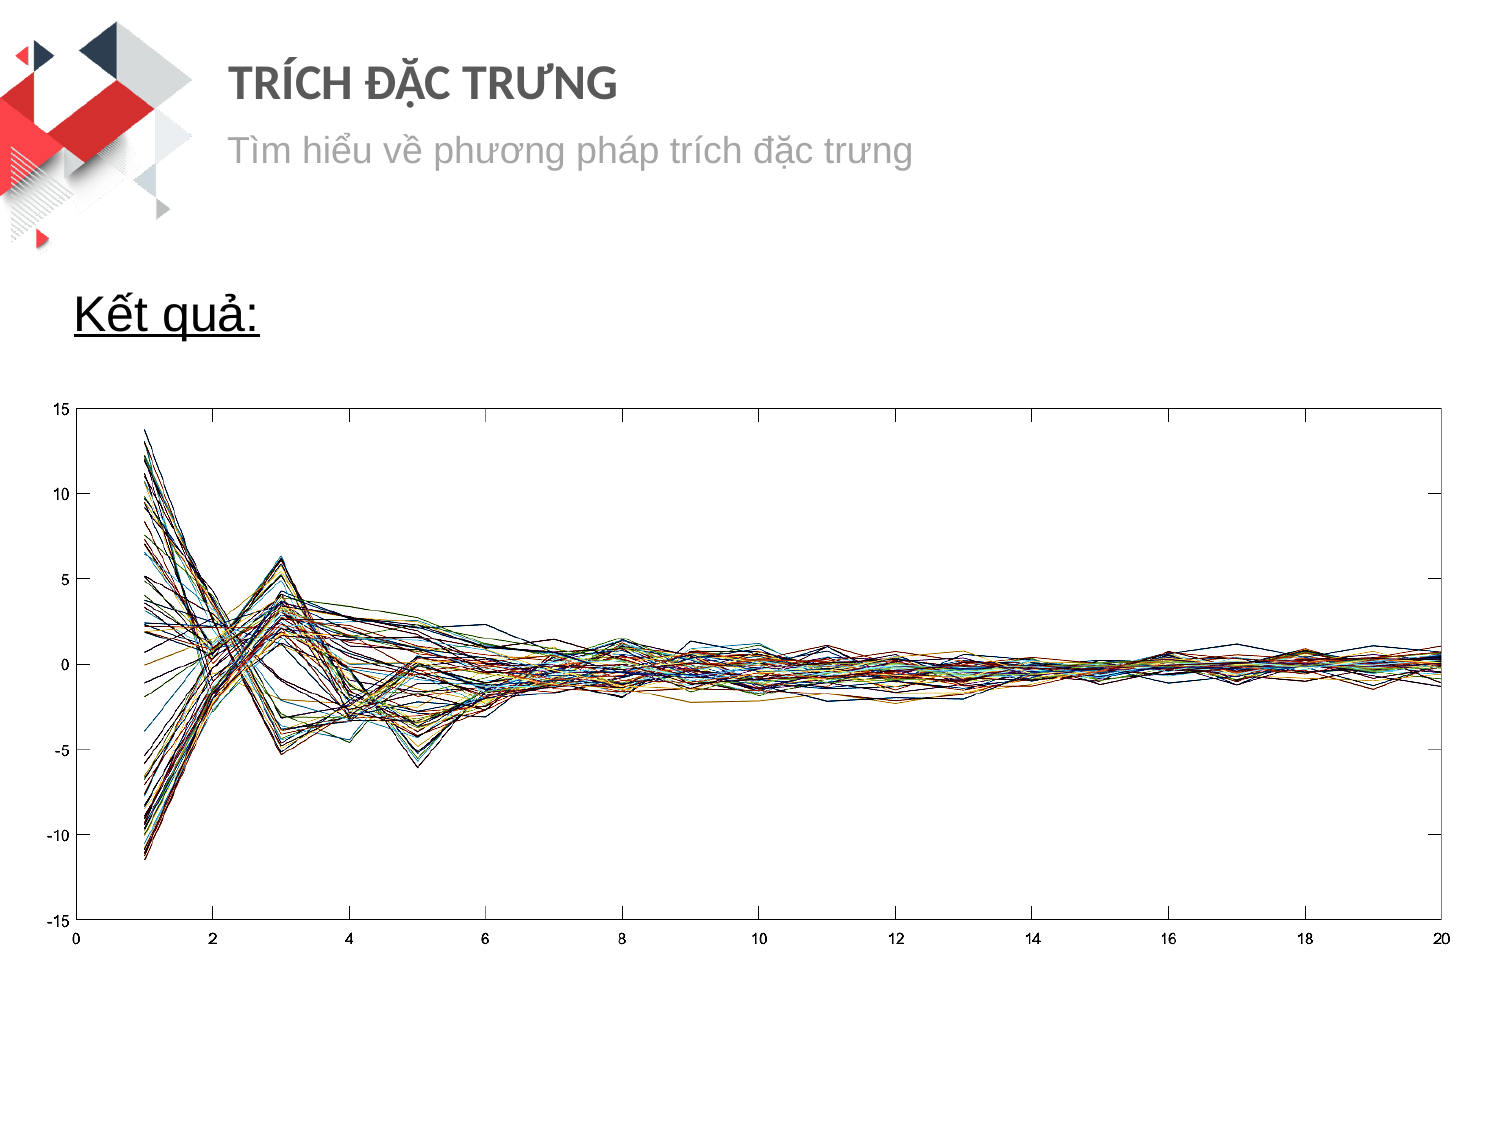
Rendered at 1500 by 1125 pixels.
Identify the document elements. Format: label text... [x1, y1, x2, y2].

picture [0, 21, 192, 255]
picture [41, 390, 1464, 970]
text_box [212, 42, 1383, 179]
text_box Kết quả: [58, 274, 1428, 349]
